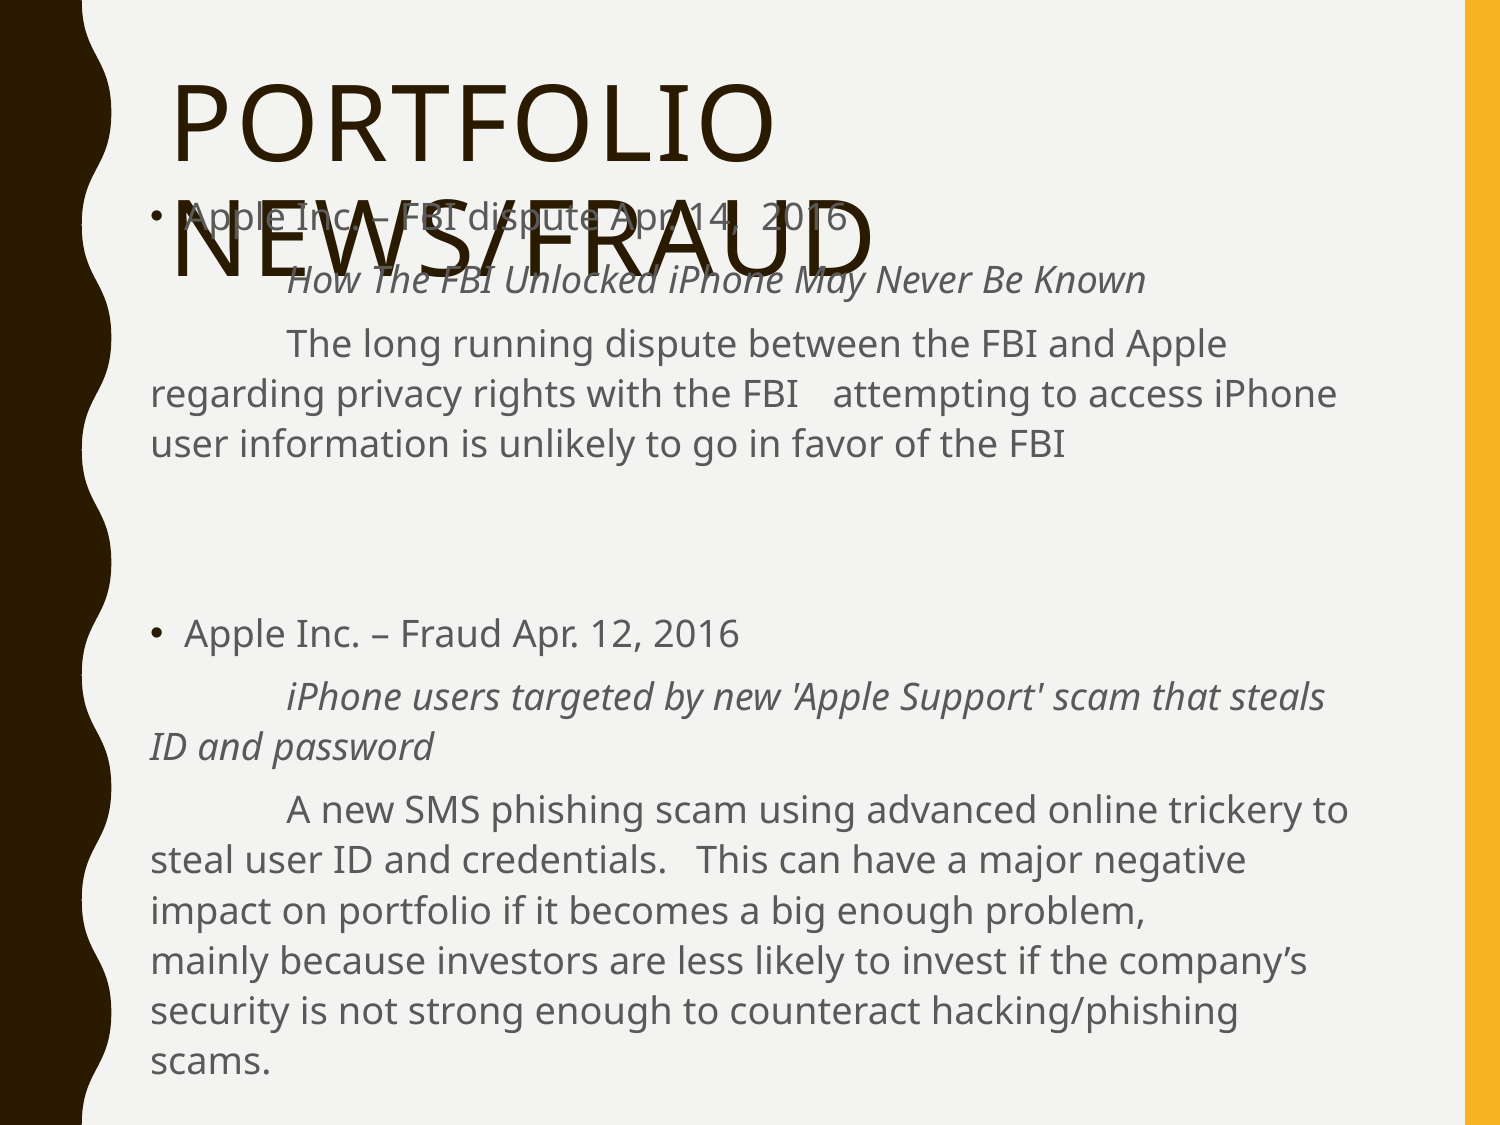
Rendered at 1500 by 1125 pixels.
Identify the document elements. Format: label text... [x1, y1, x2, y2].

list Apple Inc. – FBI dispute Apr. 14, 2016 How The FBI Unlocked iPhone May Never Be Known The long running dispute between the FBI and Apple regarding privacy rights with the FBI attempting to access iPhone user information is unlikely to go in favor of the FBI Apple Inc. – Fraud Apr. 12, 2016 iPhone users targeted by new 'Apple Support' scam that steals ID and password A new SMS phishing scam using advanced online trickery to steal user ID and credentials. This can have a major negative impact on portfolio if it becomes a big enough problem, mainly because investors are less likely to invest if the company’s security is not strong enough to counteract hacking/phishing scams. [135, 180, 1369, 1097]
title Portfolio News/Fraud [154, 62, 1407, 308]
